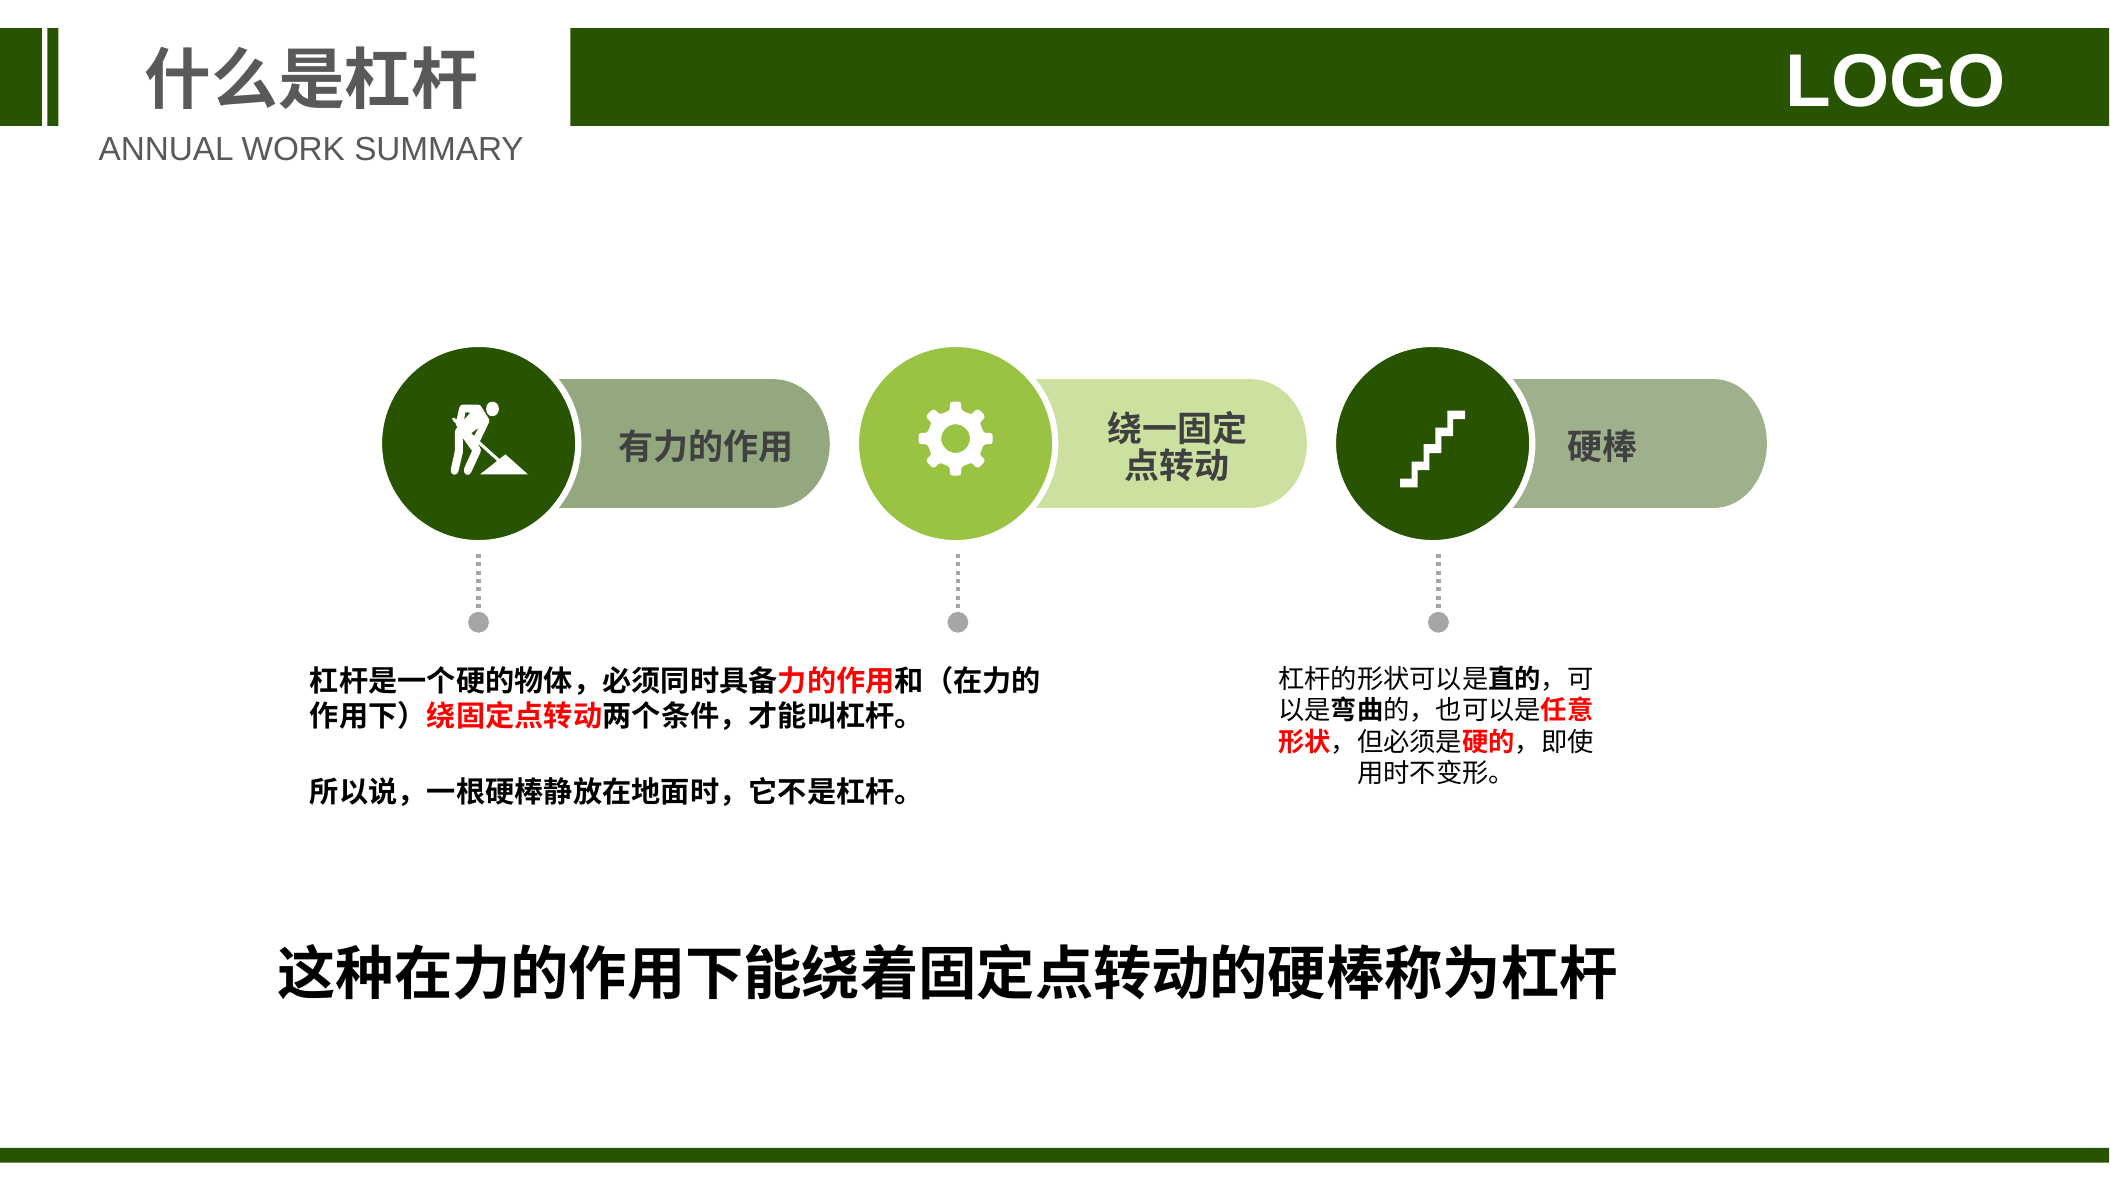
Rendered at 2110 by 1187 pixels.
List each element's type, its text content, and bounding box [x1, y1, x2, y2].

text_box LOGO [1739, 31, 2053, 122]
text_box [0, 27, 43, 127]
text_box 这种在力的作用下能绕着固定点转动的硬棒称为杠杆 [262, 893, 1845, 1014]
text_box [569, 27, 2110, 127]
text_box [1332, 343, 1767, 544]
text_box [855, 343, 1307, 544]
text_box [46, 27, 59, 127]
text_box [378, 343, 830, 544]
text_box ANNUAL WORK SUMMARY [83, 119, 540, 175]
text_box 杠杆是一个硬的物体，必须同时具备力的作用和（在力的作用下）绕固定点转动两个条件，才能叫杠杆。 [295, 654, 1079, 740]
text_box 什么是杠杆 [129, 28, 494, 119]
text_box 所以说，一根硬棒静放在地面时，它不是杠杆。 [295, 766, 1079, 816]
text_box [0, 1147, 2110, 1164]
text_box 杠杆的形状可以是直的，可以是弯曲的，也可以是任意形状，但必须是硬的，即使用时不变形。 [1252, 654, 1620, 796]
